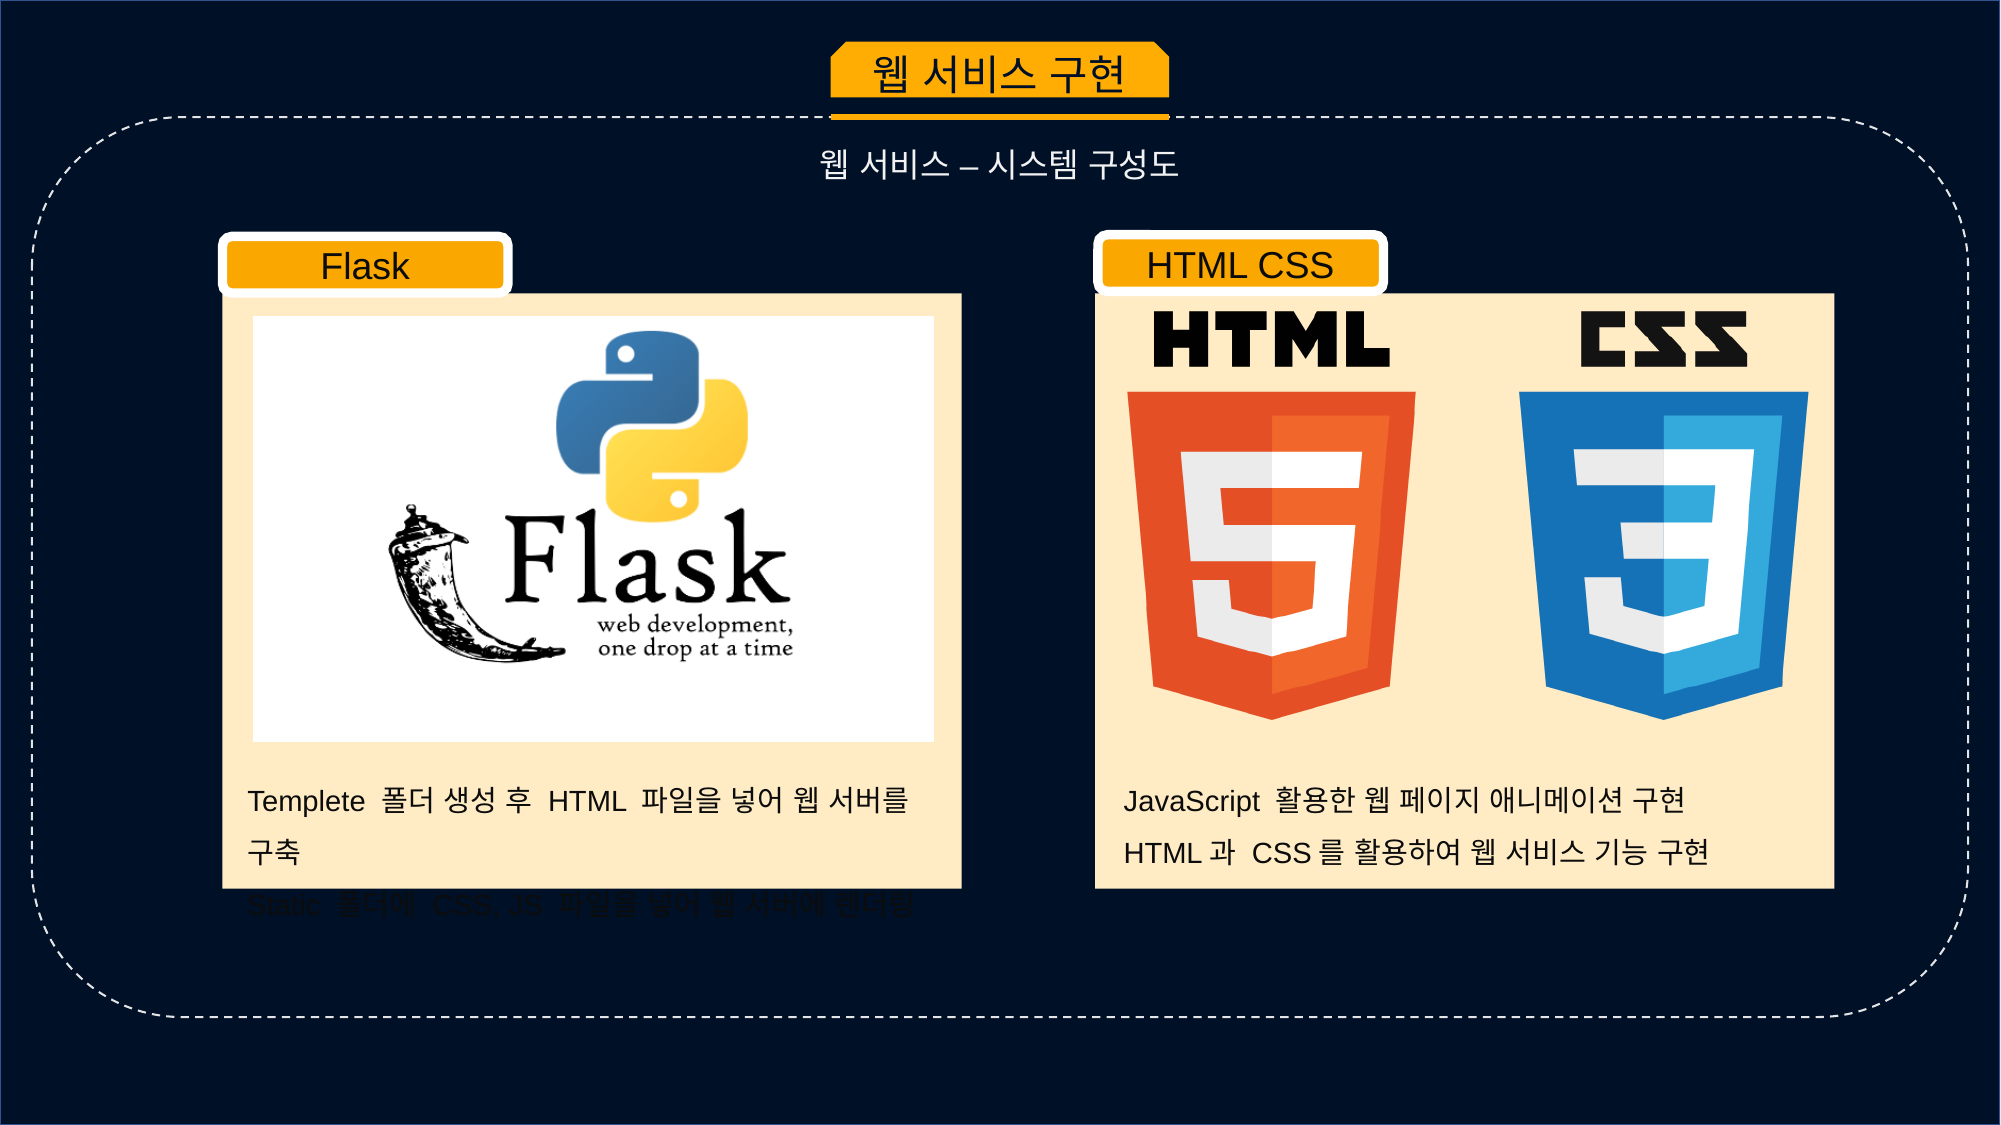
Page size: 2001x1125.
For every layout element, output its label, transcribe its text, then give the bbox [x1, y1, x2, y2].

text_box [31, 117, 1969, 1018]
text_box 웹 서비스 구현 [830, 41, 1170, 98]
picture [1080, 232, 1850, 827]
text_box 웹 서비스 – 시스템 구성도 [718, 137, 1282, 192]
text_box JavaScript 활용한 웹 페이지 애니메이션 구현 HTML과 CSS를 활용하여 웹 서비스 기능 구현 [1108, 756, 1876, 877]
picture [253, 316, 935, 743]
text_box Flask [222, 236, 509, 294]
text_box Templete 폴더 생성 후 HTML 파일을 넣어 웹 서버를 구축 Static 폴더에 CSS, JS 파일을 넣어 웹 서버에 렌더링 [232, 756, 962, 930]
